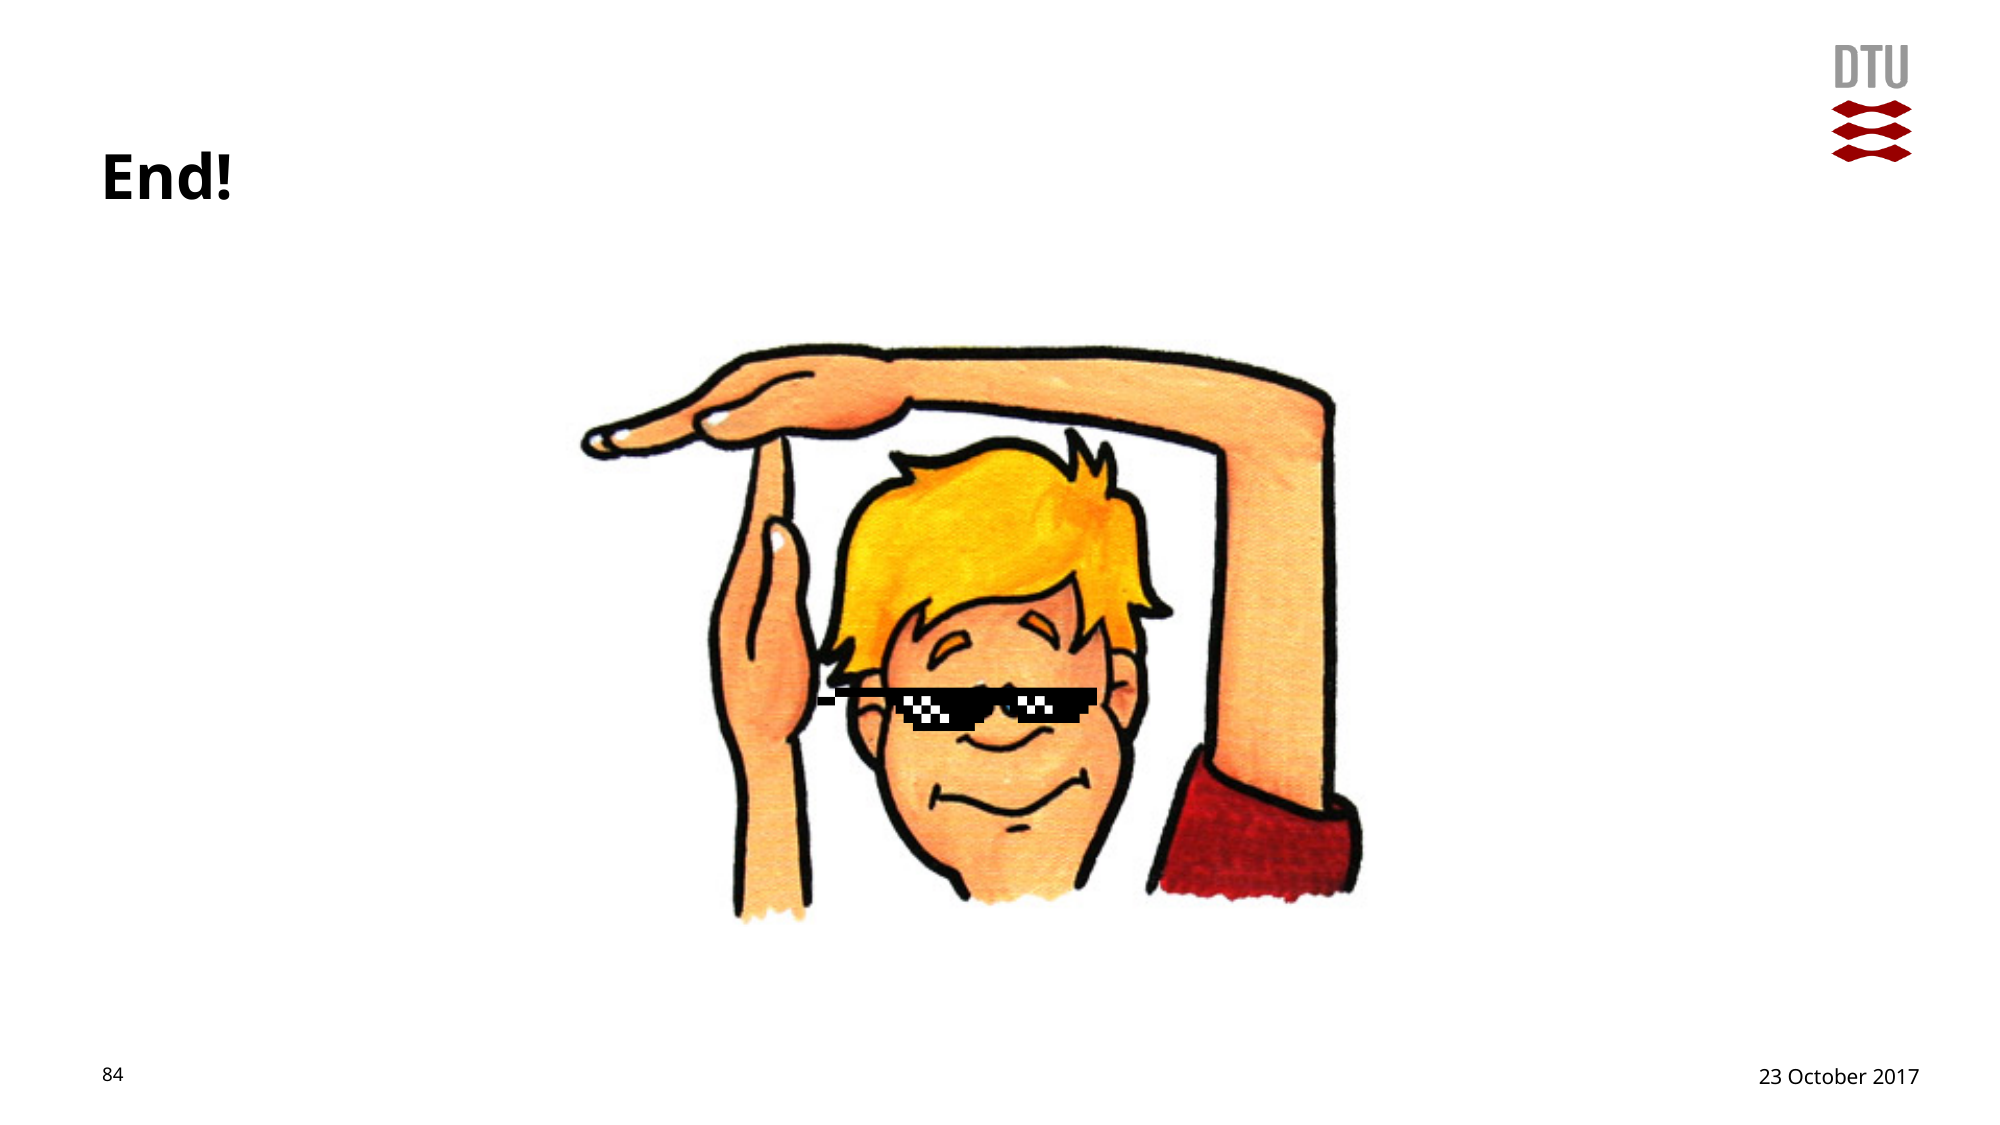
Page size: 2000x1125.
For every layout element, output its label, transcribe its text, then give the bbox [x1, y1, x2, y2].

slide_number 84 [102, 1062, 201, 1113]
picture [806, 671, 1115, 741]
picture [1834, 45, 1912, 162]
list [549, 290, 1384, 927]
title End! [100, 24, 1834, 212]
